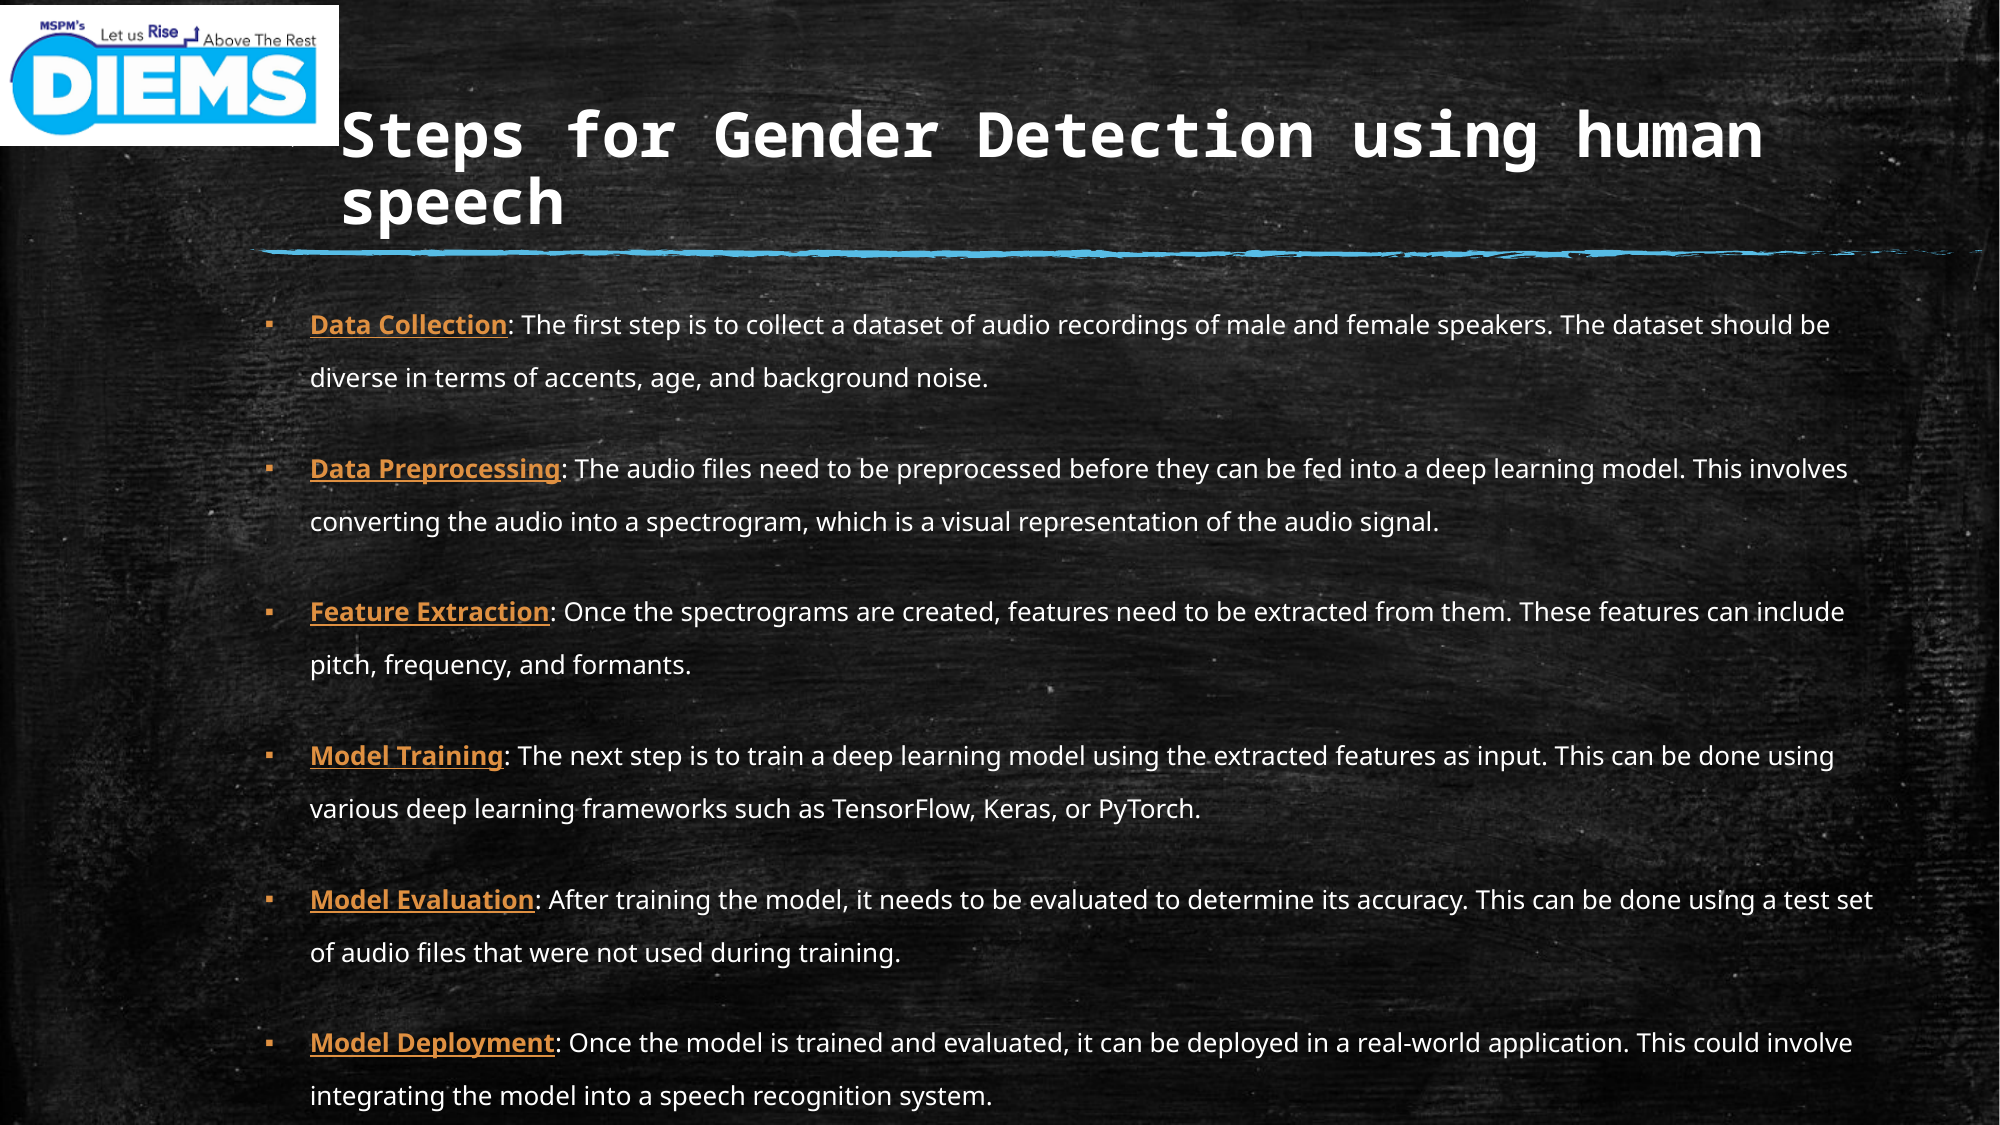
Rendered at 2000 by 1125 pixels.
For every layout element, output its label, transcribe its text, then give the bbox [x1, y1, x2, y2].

list Data Collection: The first step is to collect a dataset of audio recordings of male and female speakers. The dataset should be diverse in terms of accents, age, and background noise. Data Preprocessing: The audio files need to be preprocessed before they can be fed into a deep learning model. This involves converting the audio into a spectrogram, which is a visual representation of the audio signal. Feature Extraction: Once the spectrograms are created, features need to be extracted from them. These features can include pitch, frequency, and formants. Model Training: The next step is to train a deep learning model using the extracted features as input. This can be done using various deep learning frameworks such as TensorFlow, Keras, or PyTorch. Model Evaluation: After training the model, it needs to be evaluated to determine its accuracy. This can be done using a test set of audio files that were not used during training. Model Deployment: Once the model is trained and evaluated, it can be deployed in a real-world application. This could involve integrating the model into a speech recognition system. [249, 278, 1898, 1049]
title Steps for Gender Detection using human speech [249, 78, 1922, 246]
picture [0, 5, 339, 146]
